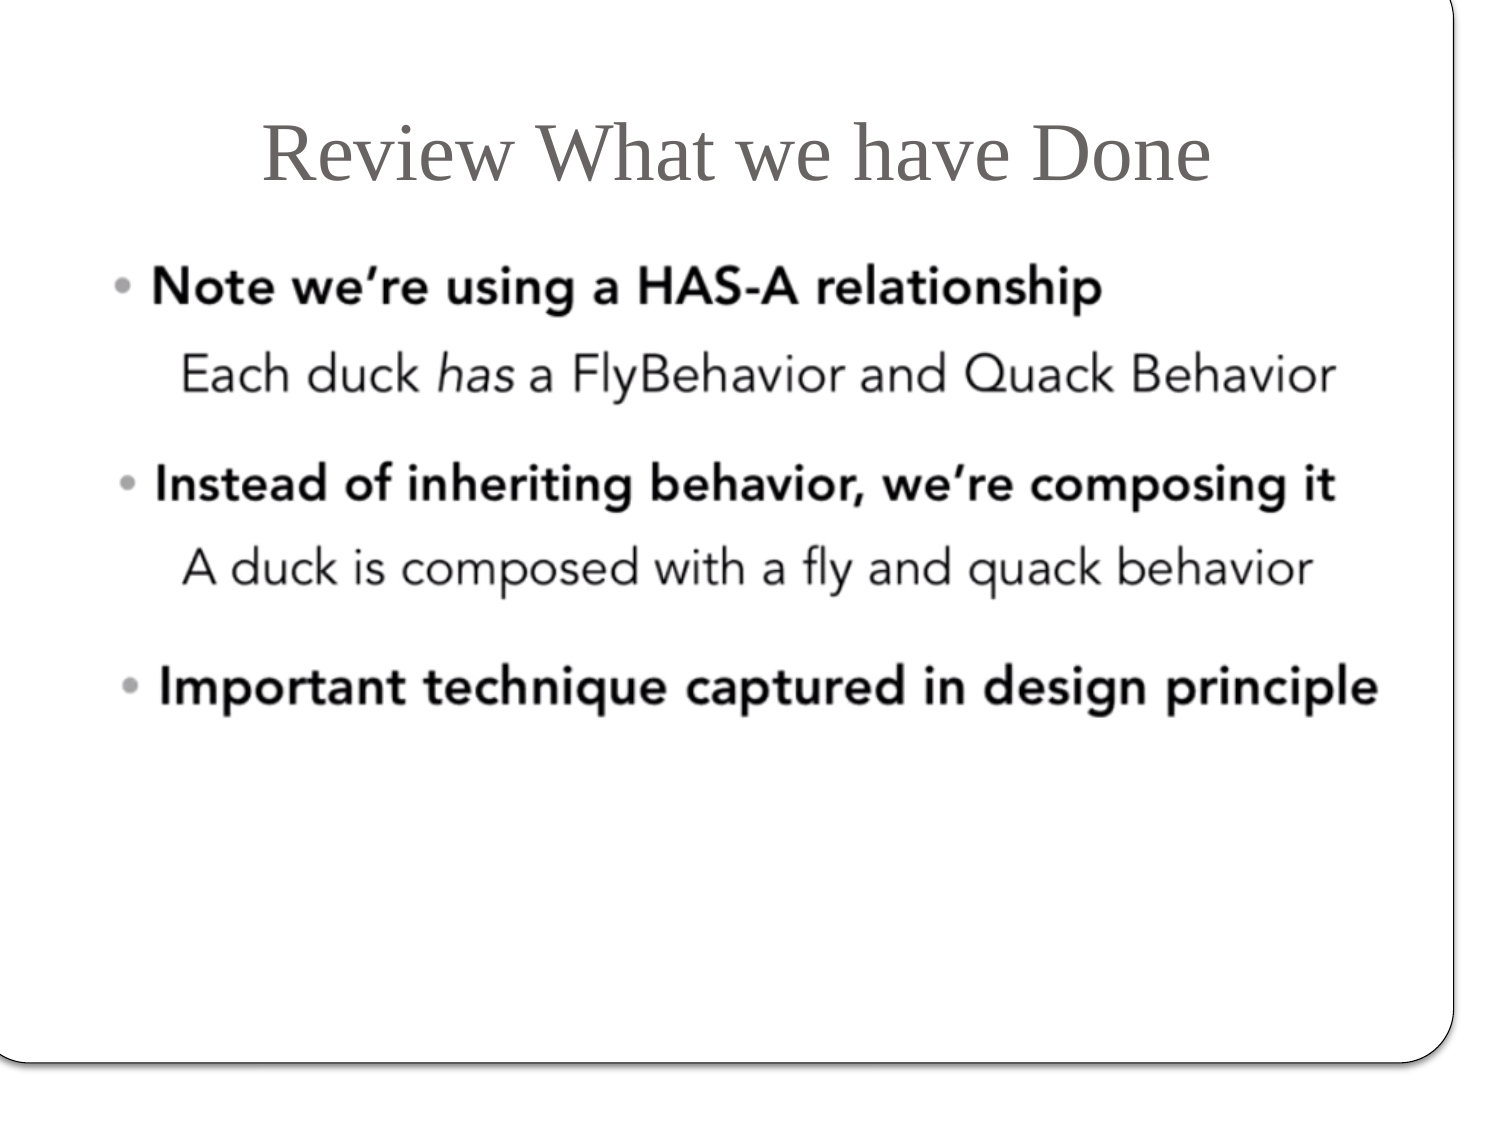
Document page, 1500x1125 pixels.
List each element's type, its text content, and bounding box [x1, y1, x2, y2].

picture [105, 637, 1404, 738]
picture [105, 444, 1344, 601]
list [99, 249, 1351, 407]
title Review What we have Done [99, 24, 1375, 213]
